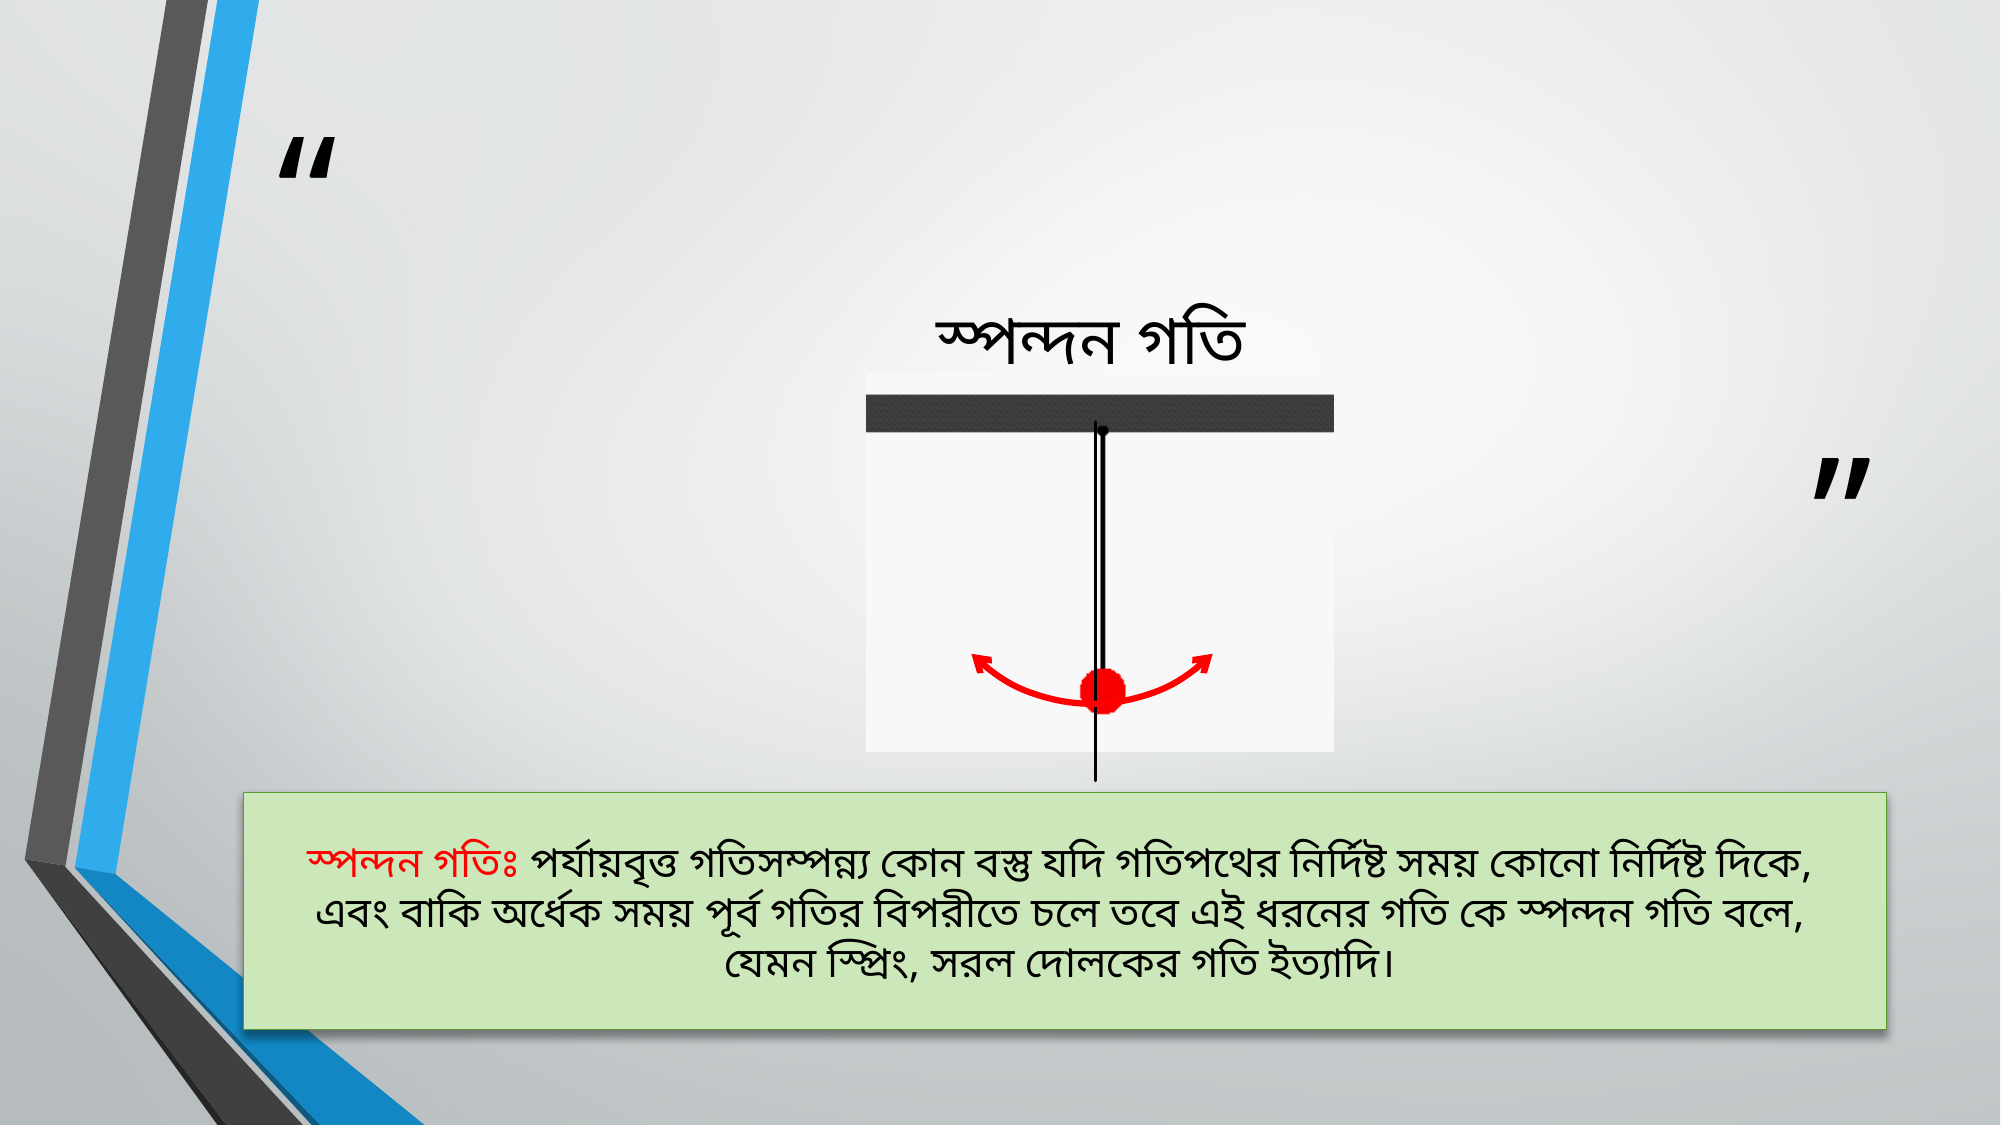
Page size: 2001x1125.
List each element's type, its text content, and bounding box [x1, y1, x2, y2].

picture [865, 373, 1334, 752]
list স্পন্দন গতিঃ পর্যায়বৃত্ত গতিসম্পন্ন্য কোন বস্তু যদি গতিপথের নির্দিষ্ট সময় কোনো নির্দিষ্ট দিকে, এবং বাকি অর্ধেক সময় পূর্ব গতির বিপরীতে চলে তবে এই ধরনের গতি কে স্পন্দন গতি বলে, যেমন স্প্রিং, সরল দোলকের গতি ইত্যাদি। [243, 792, 1887, 1030]
title স্পন্দন গতি [362, 112, 1837, 563]
